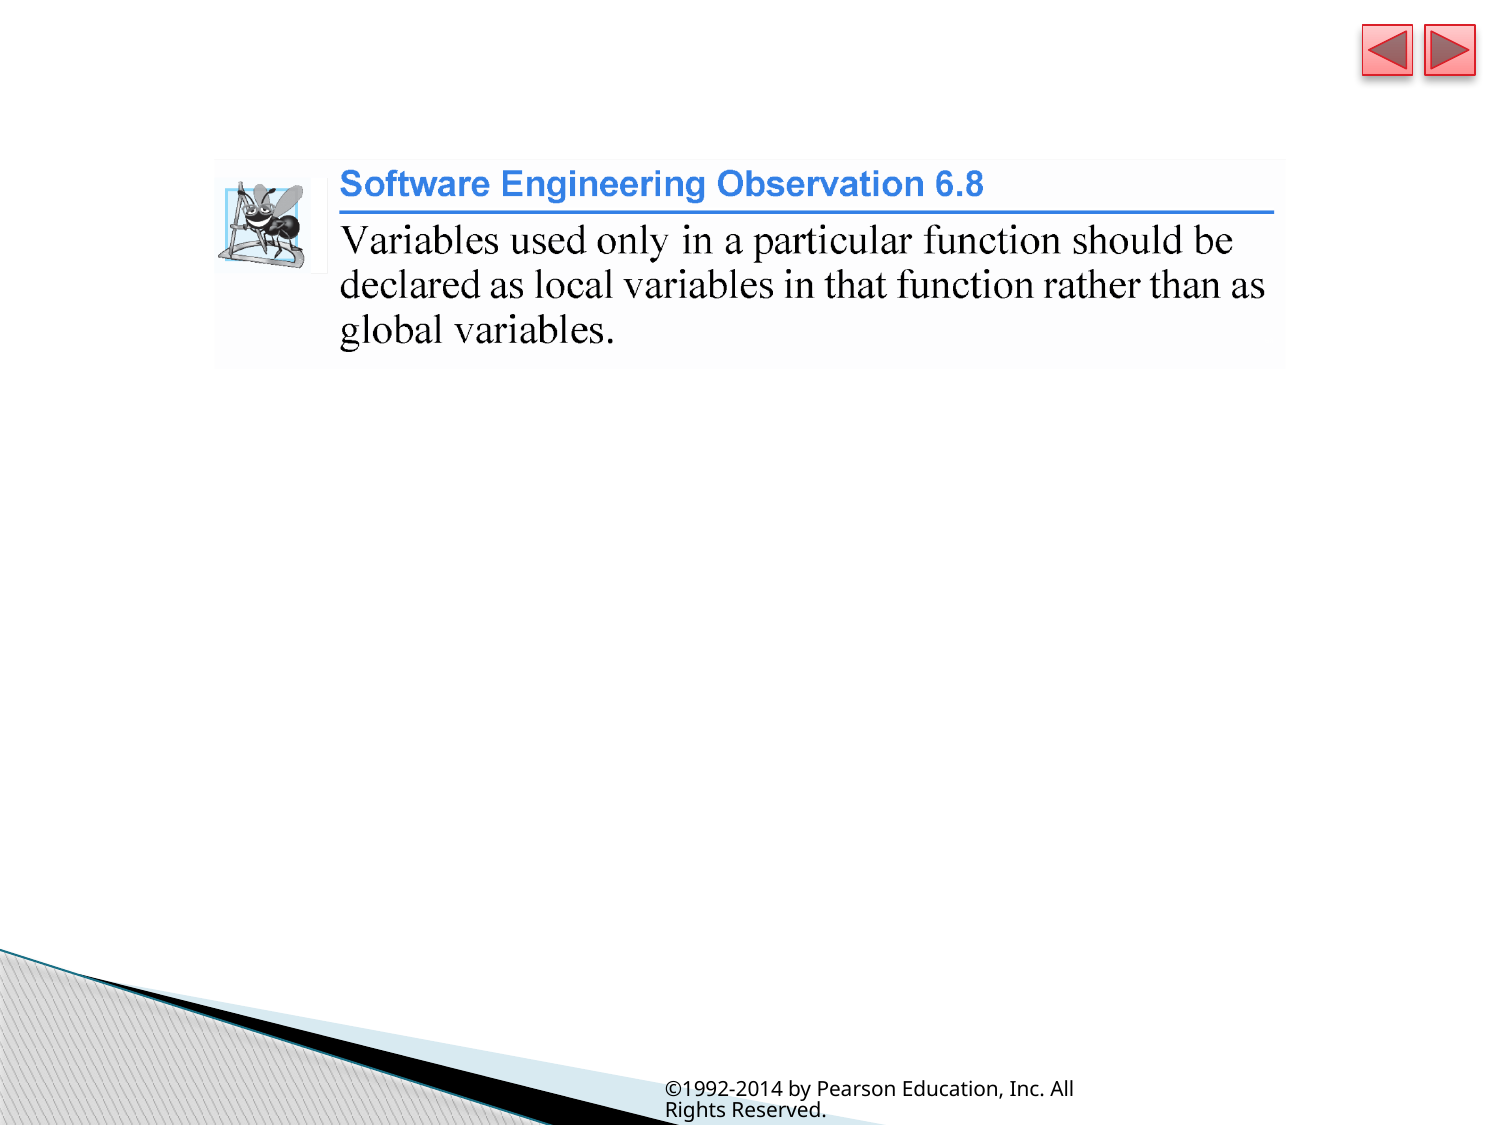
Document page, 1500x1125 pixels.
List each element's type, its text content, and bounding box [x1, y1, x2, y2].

picture [0, 106, 1500, 1018]
footer ©1992-2014 by Pearson Education, Inc. All Rights Reserved. [650, 1051, 1105, 1112]
